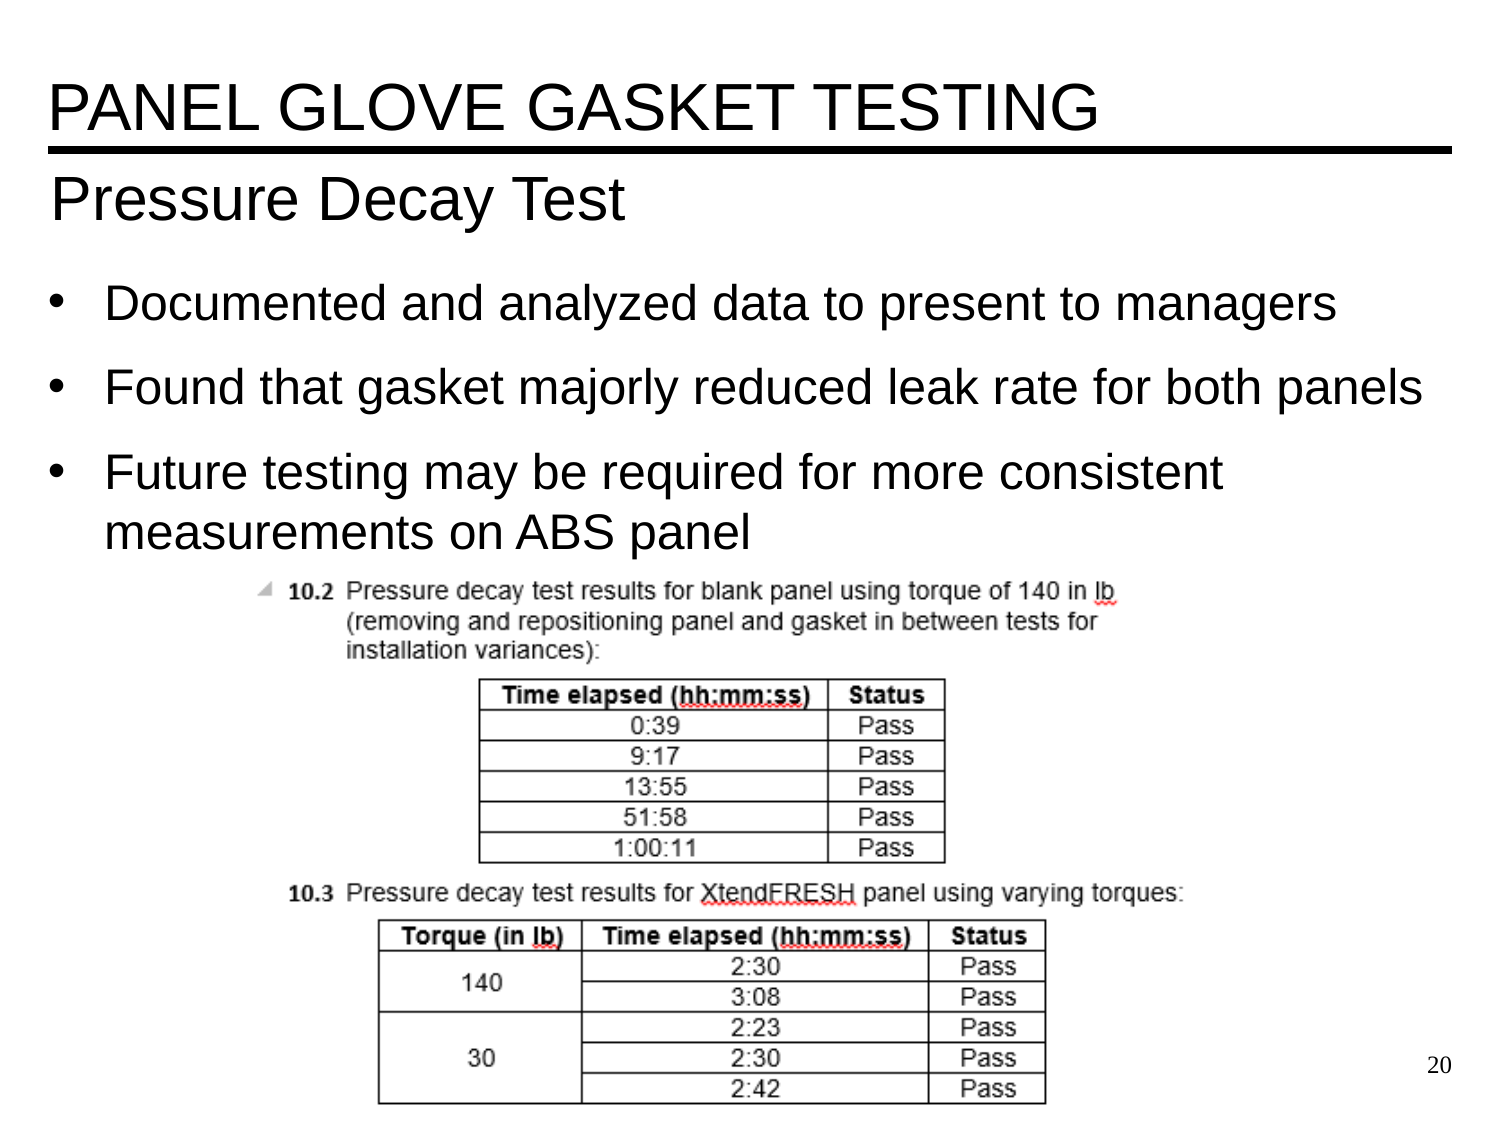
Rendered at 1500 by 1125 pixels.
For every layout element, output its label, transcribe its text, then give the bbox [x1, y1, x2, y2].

list Pressure Decay Test [47, 150, 1452, 241]
slide_number 20 [1325, 1047, 1453, 1080]
list Documented and analyzed data to present to managers Found that gasket majorly reduced leak rate for both panels Future testing may be required for more consistent measurements on ABS panel [47, 262, 1452, 1021]
picture [249, 574, 1212, 1112]
title Panel Glove Gasket Testing [47, 57, 1452, 150]
